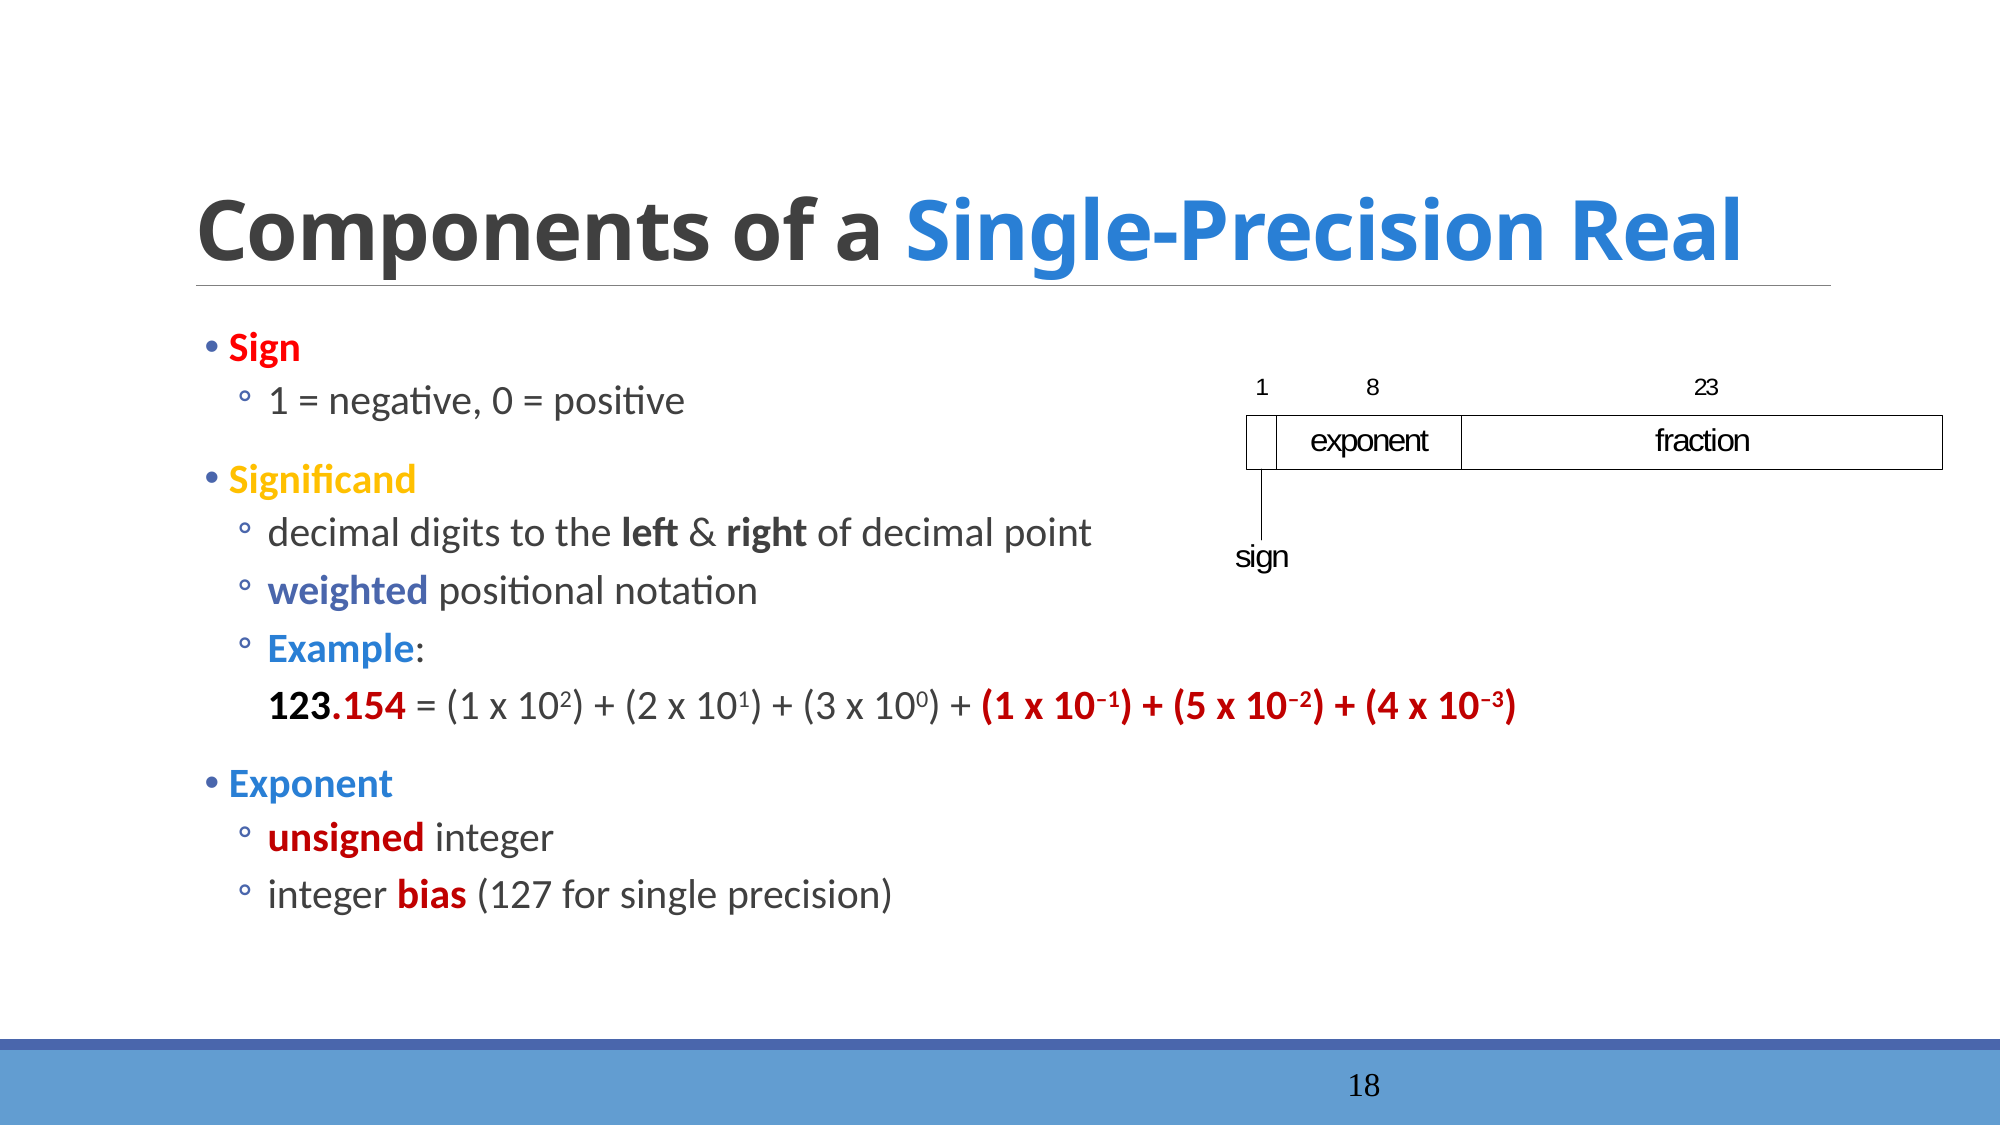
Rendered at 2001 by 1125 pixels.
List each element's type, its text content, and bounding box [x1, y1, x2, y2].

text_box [1230, 366, 1949, 582]
list Sign 1 = negative, 0 = positive Significand decimal digits to the left & right of decimal point weighted positional notation Example: 123.154 = (1 x 102) + (2 x 101) + (3 x 100) + (1 x 10–1) + (5 x 10–2) + (4 x 10–3) Exponent unsigned integer integer bias (127 for single precision) [204, 318, 1855, 979]
title Components of a Single-Precision Real [180, 47, 1830, 285]
slide_number 19 [604, 1053, 1396, 1114]
